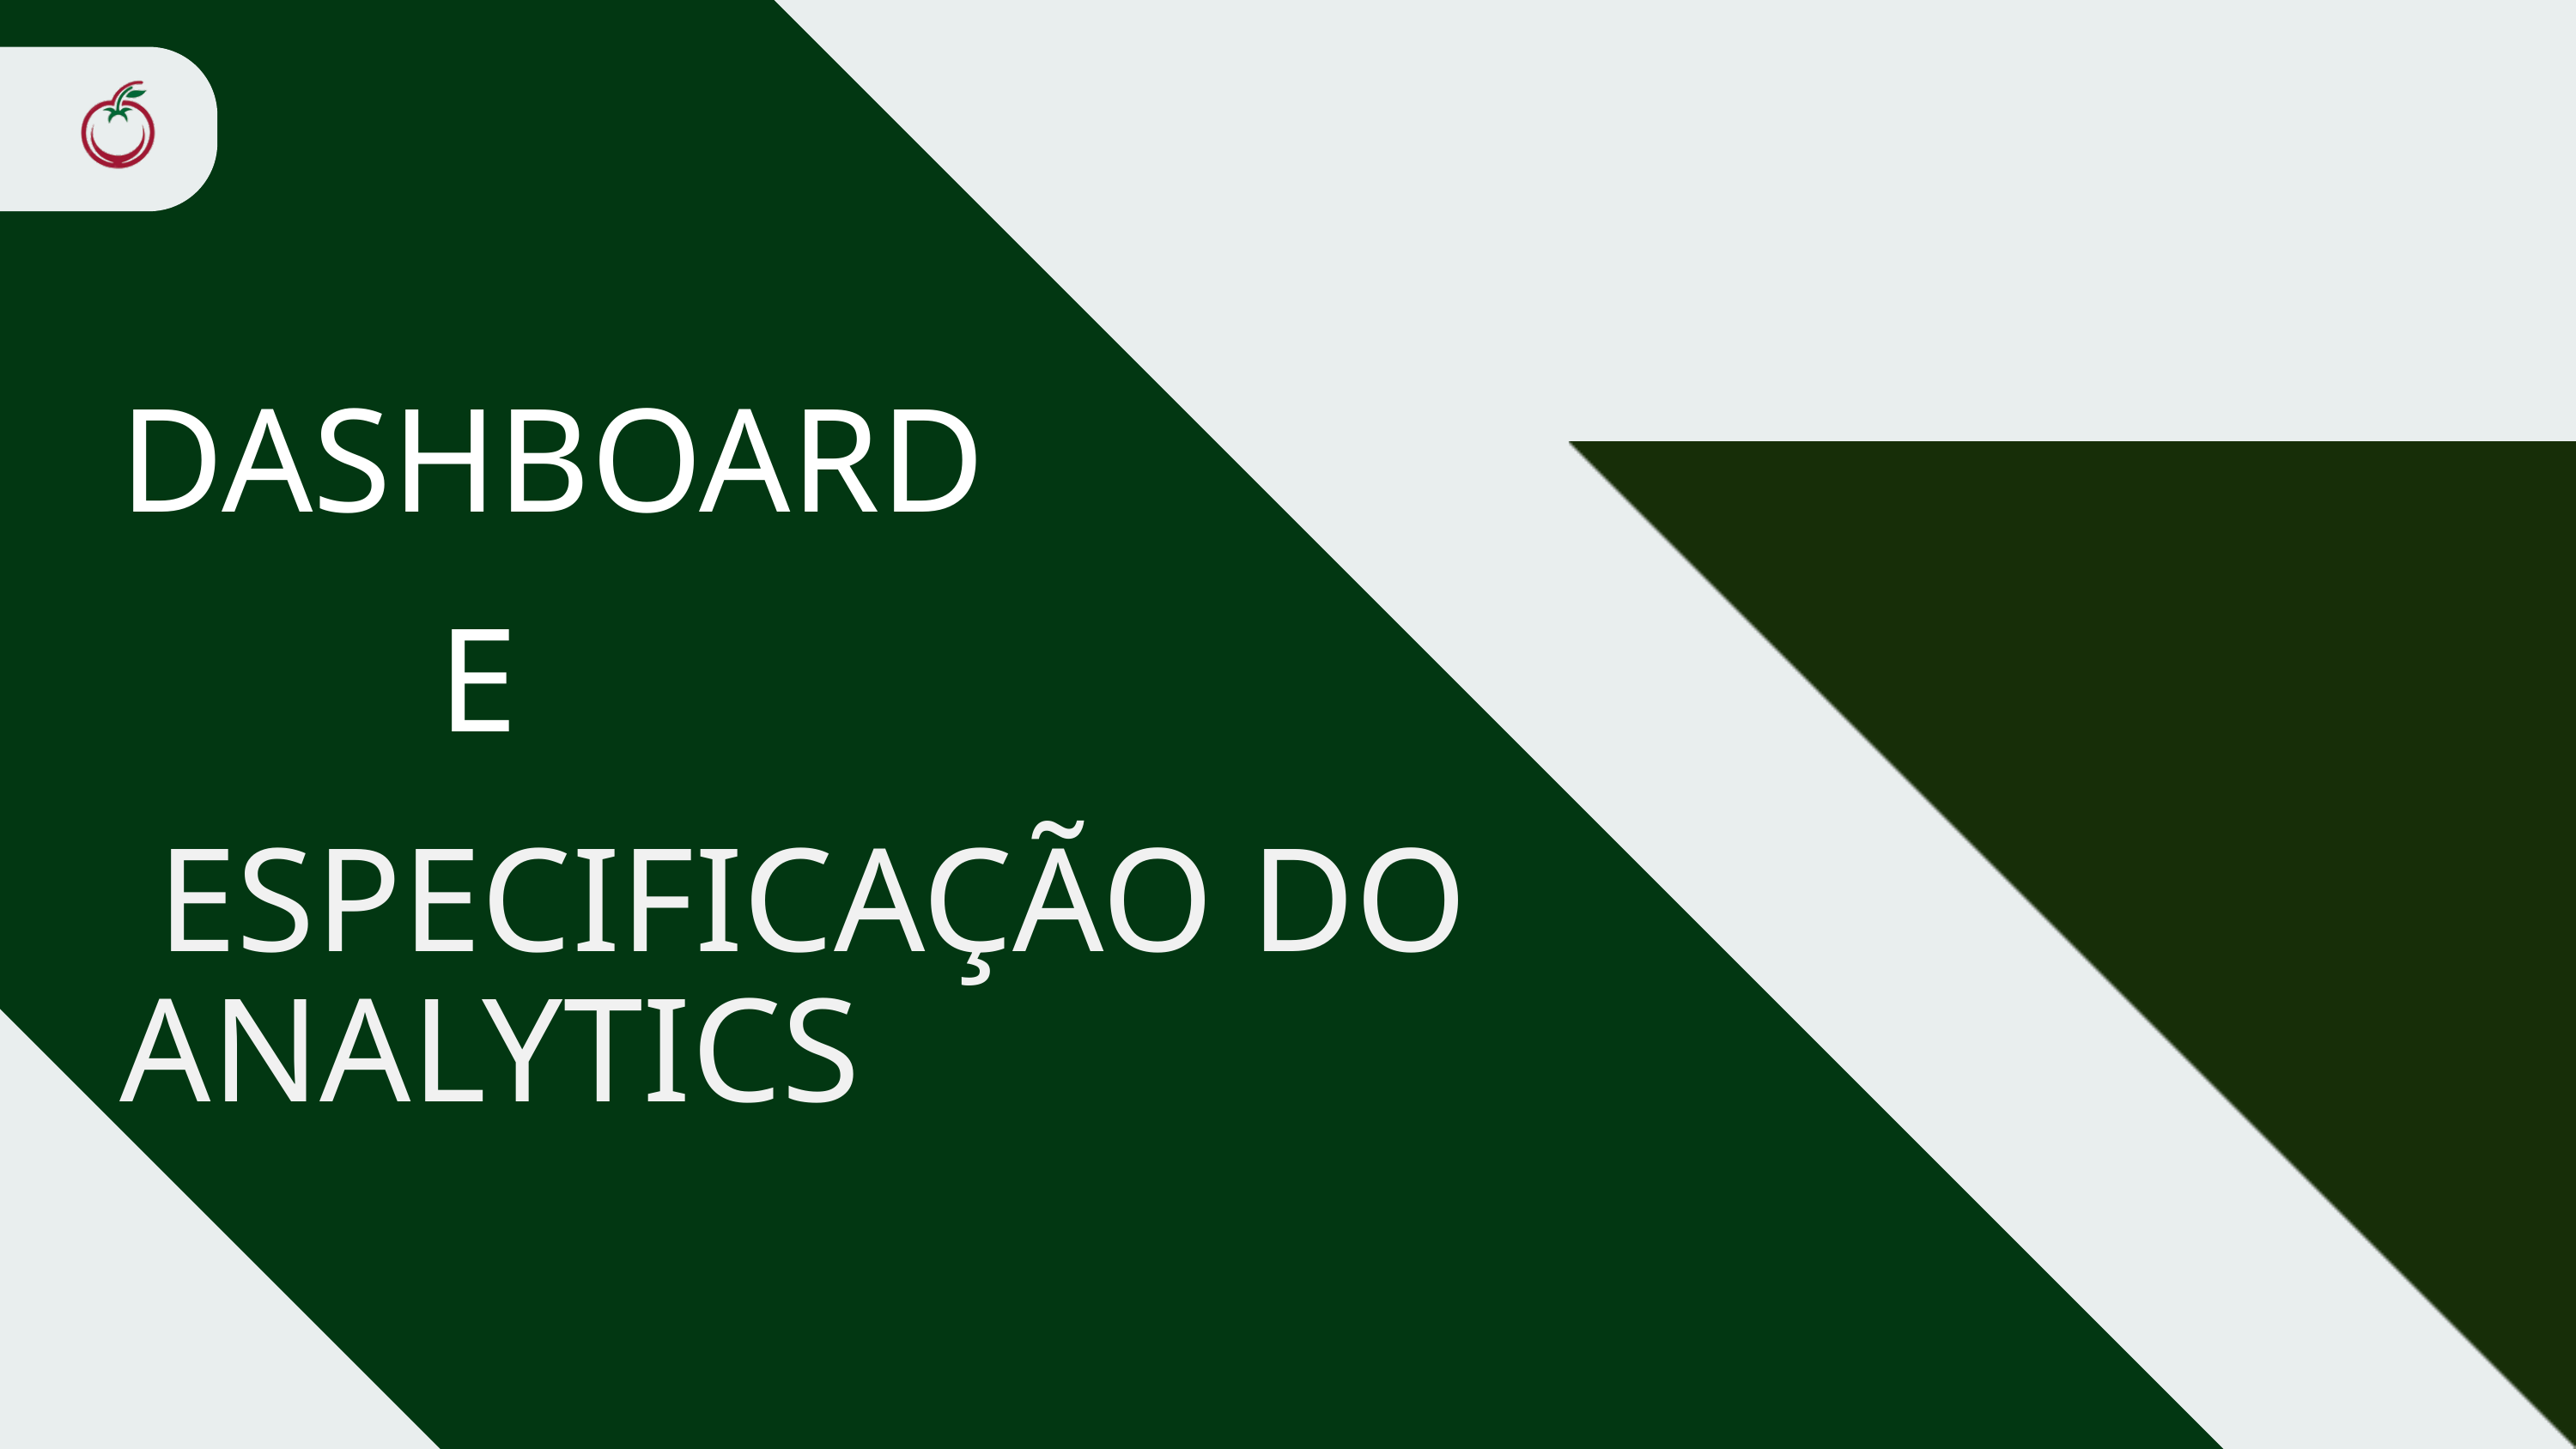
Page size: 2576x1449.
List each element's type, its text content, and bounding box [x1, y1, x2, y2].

text_box DASHBOARD [119, 391, 1546, 463]
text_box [0, 465, 2557, 1449]
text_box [0, 46, 218, 212]
text_box [1568, 441, 2576, 1449]
